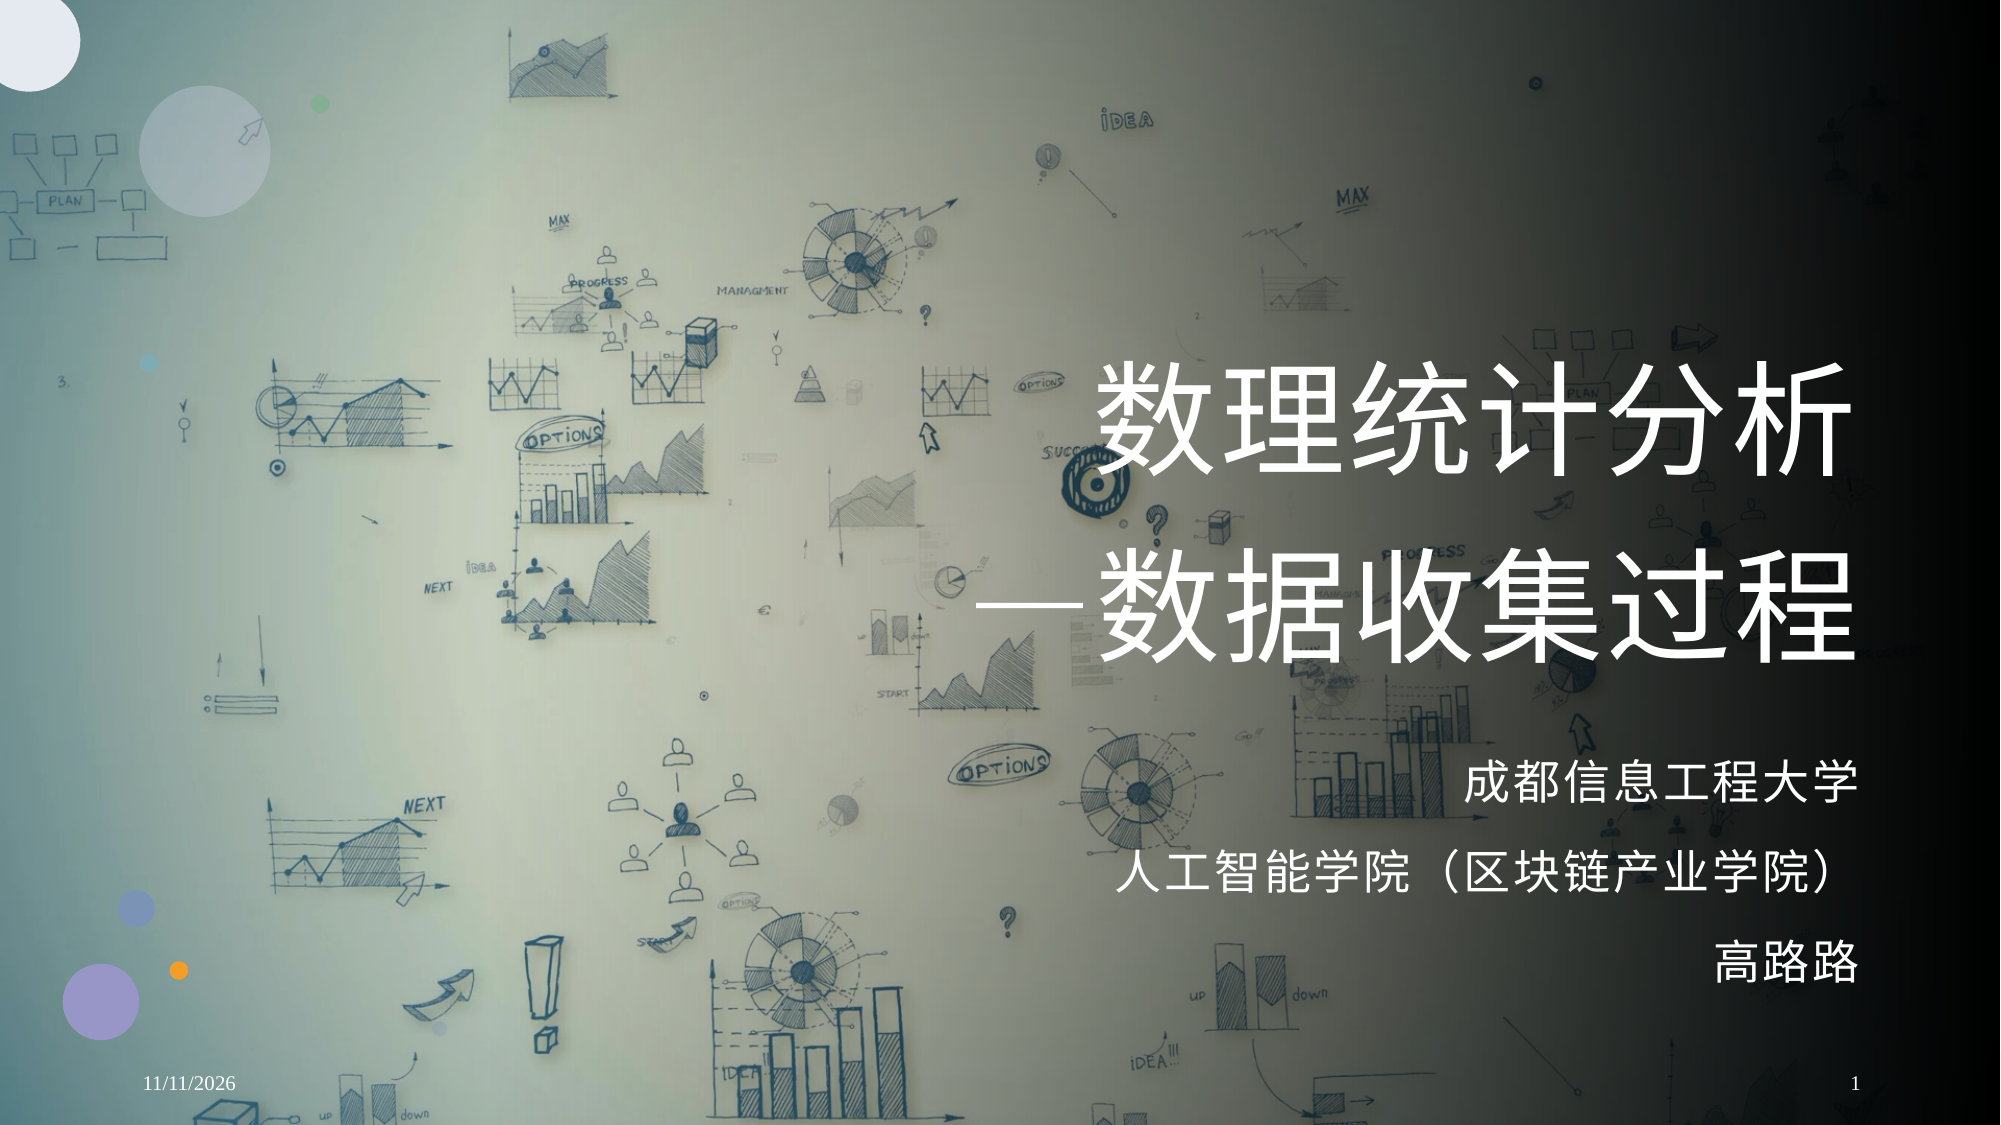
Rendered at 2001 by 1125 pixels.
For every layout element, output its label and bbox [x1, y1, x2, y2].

text_box [0, 0, 2000, 1125]
